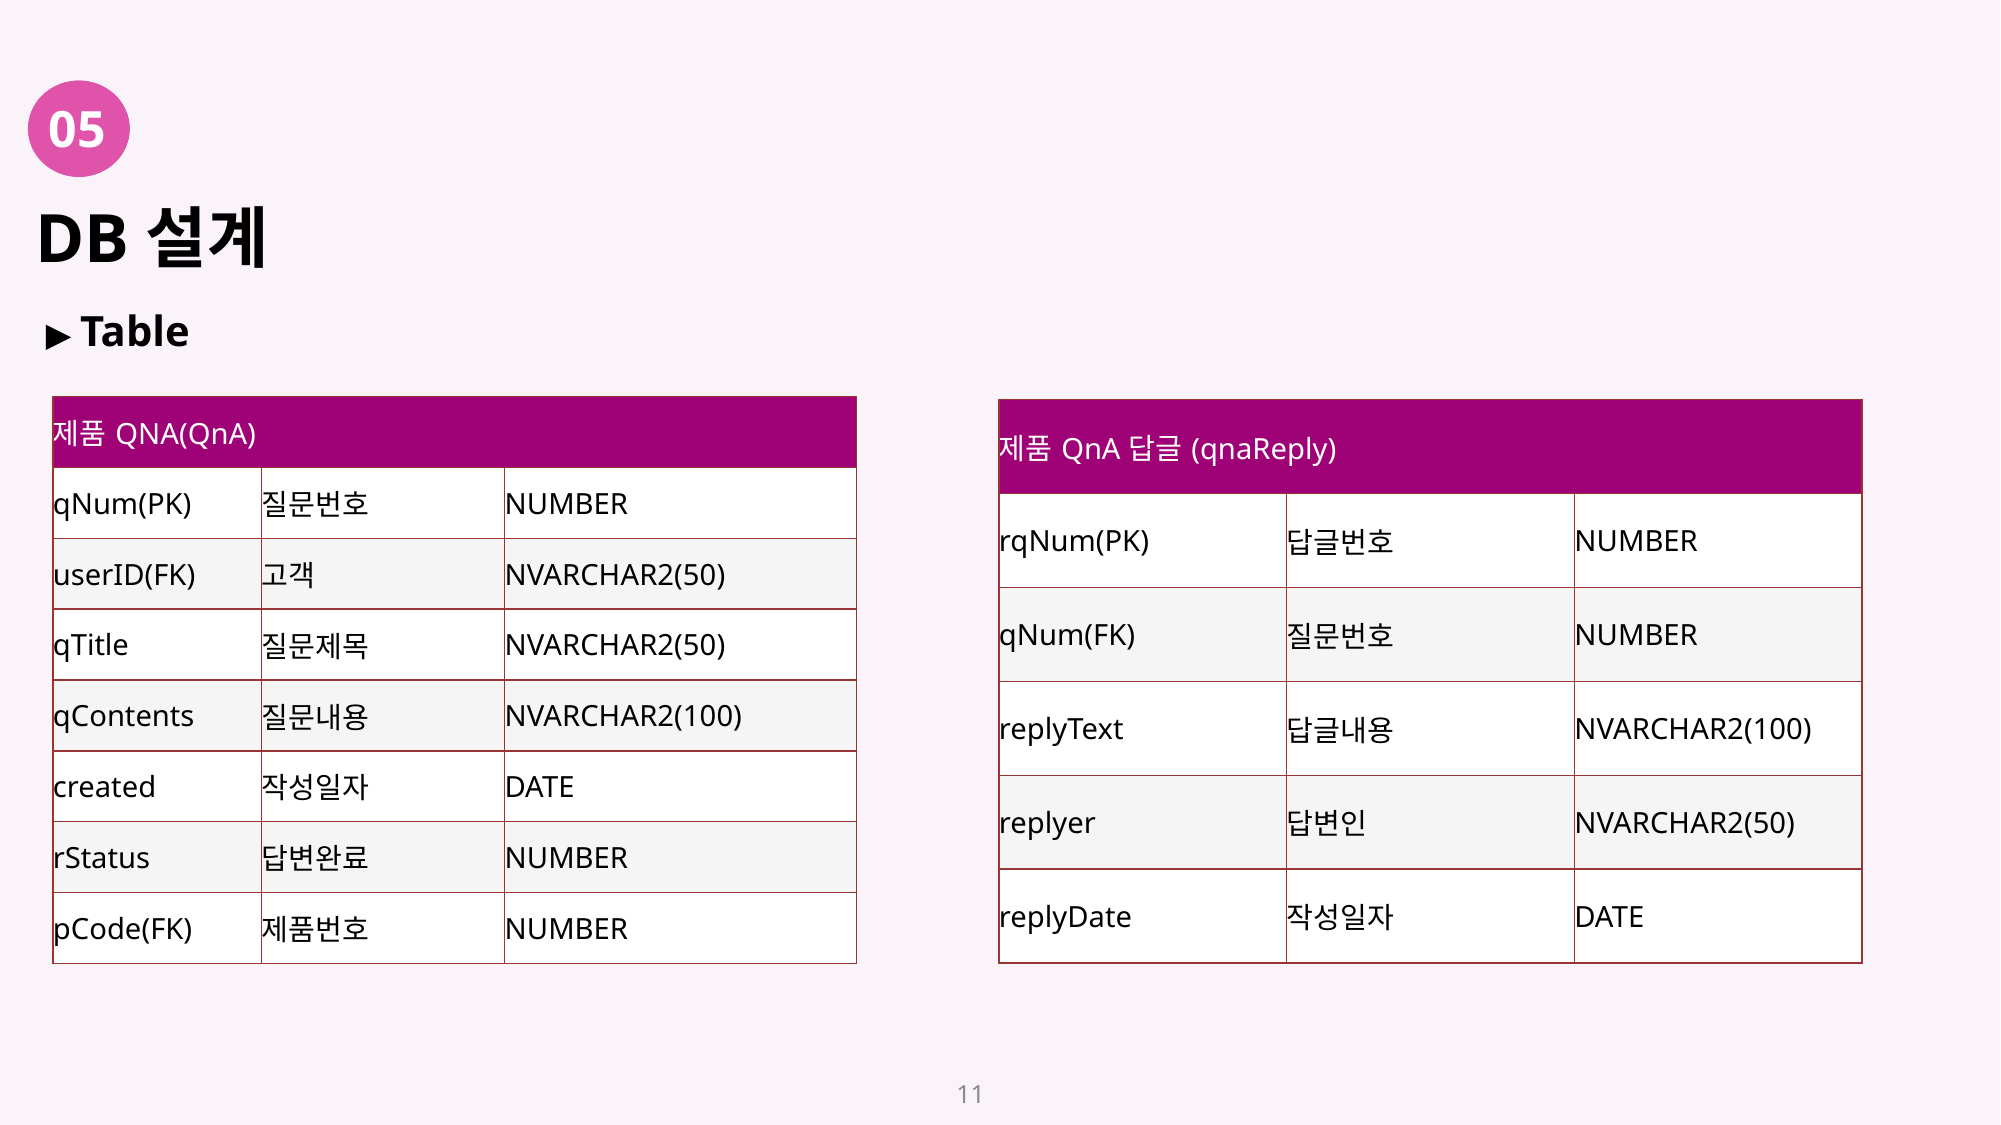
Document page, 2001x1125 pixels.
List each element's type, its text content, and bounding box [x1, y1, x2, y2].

table_cell qNum(FK) [1000, 588, 1286, 681]
table_header 제품QNA(QnA) [54, 397, 856, 467]
table_cell 제품번호 [262, 893, 504, 963]
table_cell rStatus [54, 822, 261, 892]
table_cell NUMBER [505, 822, 856, 892]
table_cell NVARCHAR2(50) [505, 610, 856, 679]
table_cell NVARCHAR2(100) [1575, 682, 1861, 775]
table_cell 고객 [262, 539, 504, 608]
table_cell 질문제목 [262, 610, 504, 679]
table_cell 답글번호 [1287, 494, 1574, 587]
table_cell NUMBER [1575, 588, 1861, 681]
table_cell NUMBER [505, 468, 856, 538]
table_cell 답글내용 [1287, 682, 1574, 775]
slide_number 11 [549, 1065, 1000, 1125]
table_cell 답변완료 [262, 822, 504, 892]
table_cell 작성일자 [1287, 870, 1574, 962]
table_cell 답변인 [1287, 776, 1574, 868]
table_cell 질문번호 [1287, 588, 1574, 681]
table_cell replyText [1000, 682, 1286, 775]
table_cell qNum(PK) [54, 468, 261, 538]
table_cell 질문번호 [262, 468, 504, 538]
table_cell pCode(FK) [54, 893, 261, 963]
table_cell 질문내용 [262, 681, 504, 750]
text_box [27, 80, 130, 177]
table_cell NUMBER [1575, 494, 1861, 587]
table_cell rqNum(PK) [1000, 494, 1286, 587]
table_cell created [54, 752, 261, 821]
table_cell qContents [54, 681, 261, 750]
table_cell NVARCHAR2(50) [505, 539, 856, 608]
table_cell userID(FK) [54, 539, 261, 608]
table_cell DATE [505, 752, 856, 821]
table_cell DATE [1575, 870, 1861, 962]
table_cell 작성일자 [262, 752, 504, 821]
table_cell replyer [1000, 776, 1286, 868]
table_cell NUMBER [505, 893, 856, 963]
table_cell replyDate [1000, 870, 1286, 962]
table_cell NVARCHAR2(50) [1575, 776, 1861, 868]
title DB설계 [20, 21, 986, 284]
table_header 제품QnA답글(qnaReply) [1000, 400, 1861, 493]
table_cell NVARCHAR2(100) [505, 681, 856, 750]
list ▶ Table [30, 287, 1042, 625]
table_cell qTitle [54, 610, 261, 679]
